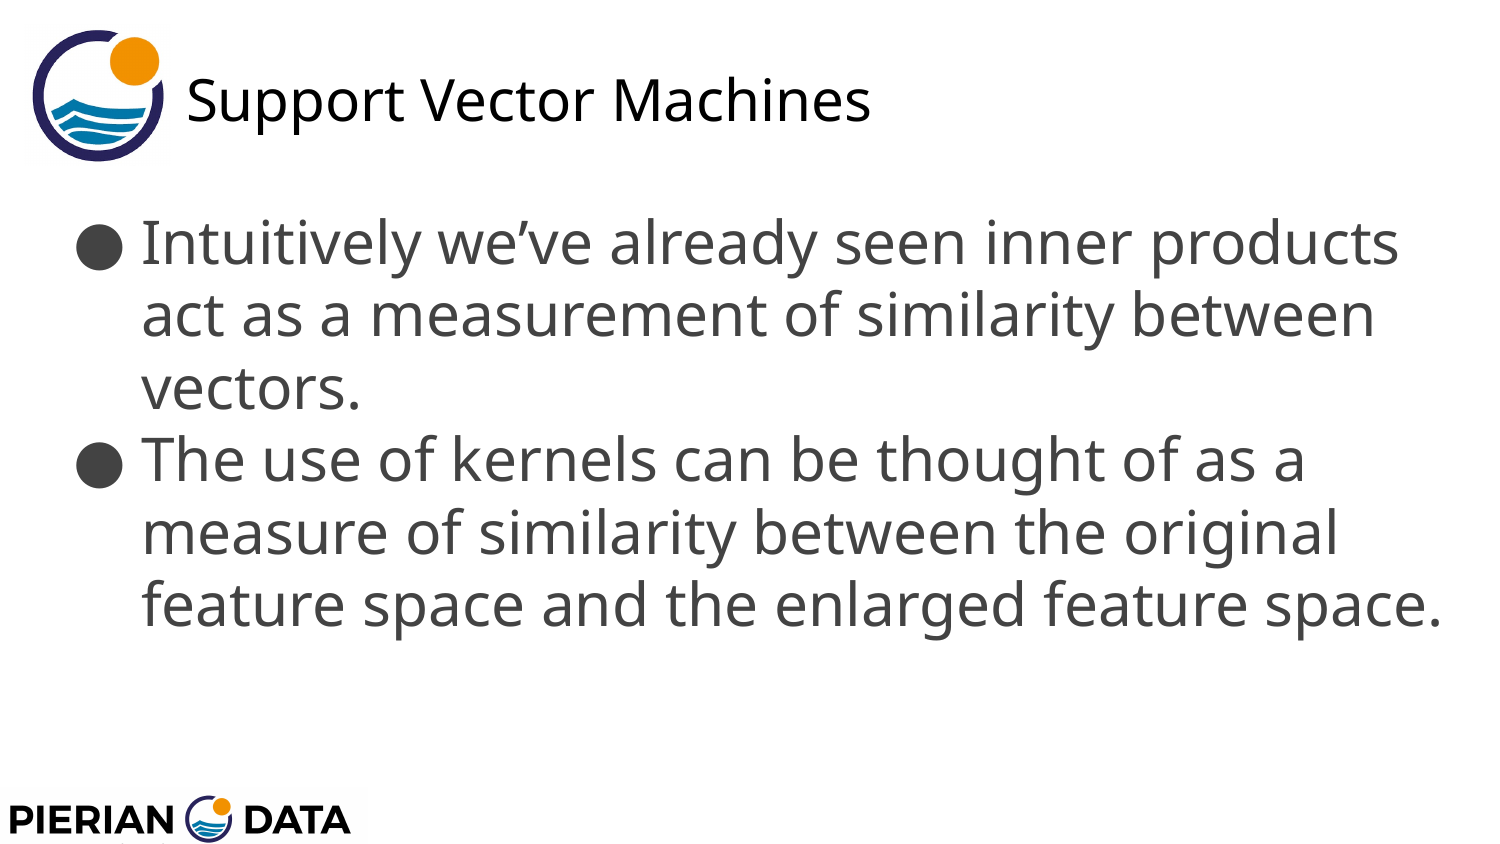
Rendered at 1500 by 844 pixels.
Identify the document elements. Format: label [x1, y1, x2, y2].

picture [24, 24, 172, 167]
list [51, 189, 1476, 750]
title [172, 48, 1449, 143]
picture [0, 787, 368, 844]
